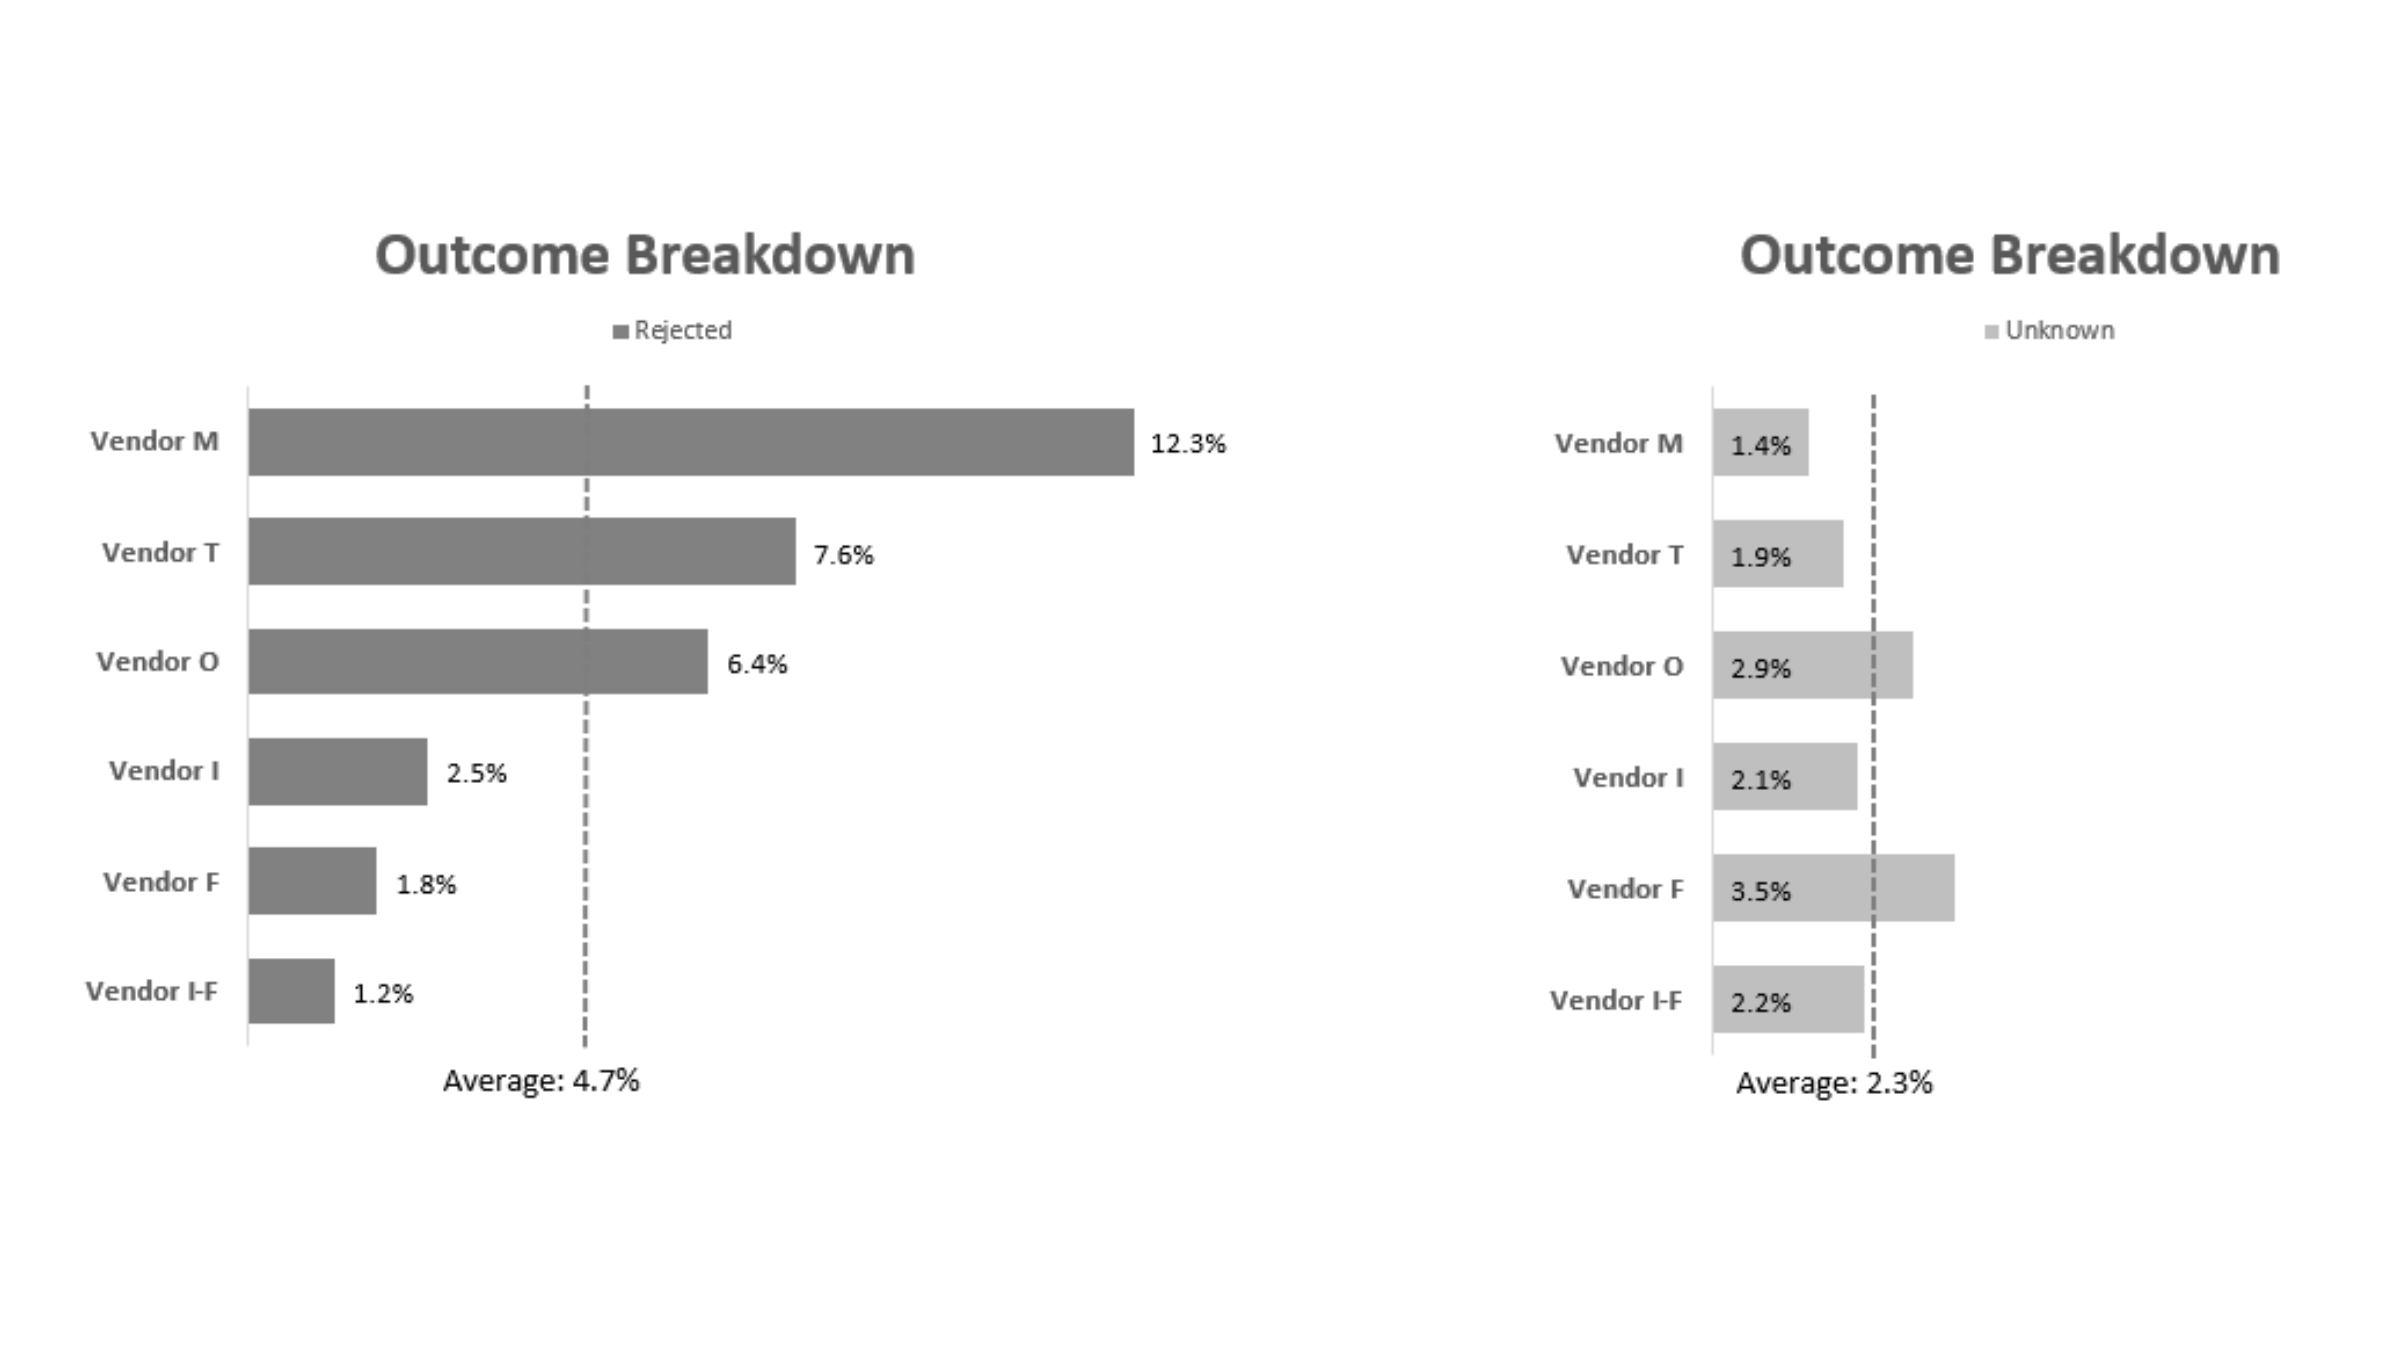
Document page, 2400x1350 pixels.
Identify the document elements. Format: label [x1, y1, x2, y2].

picture [47, 198, 2324, 1145]
